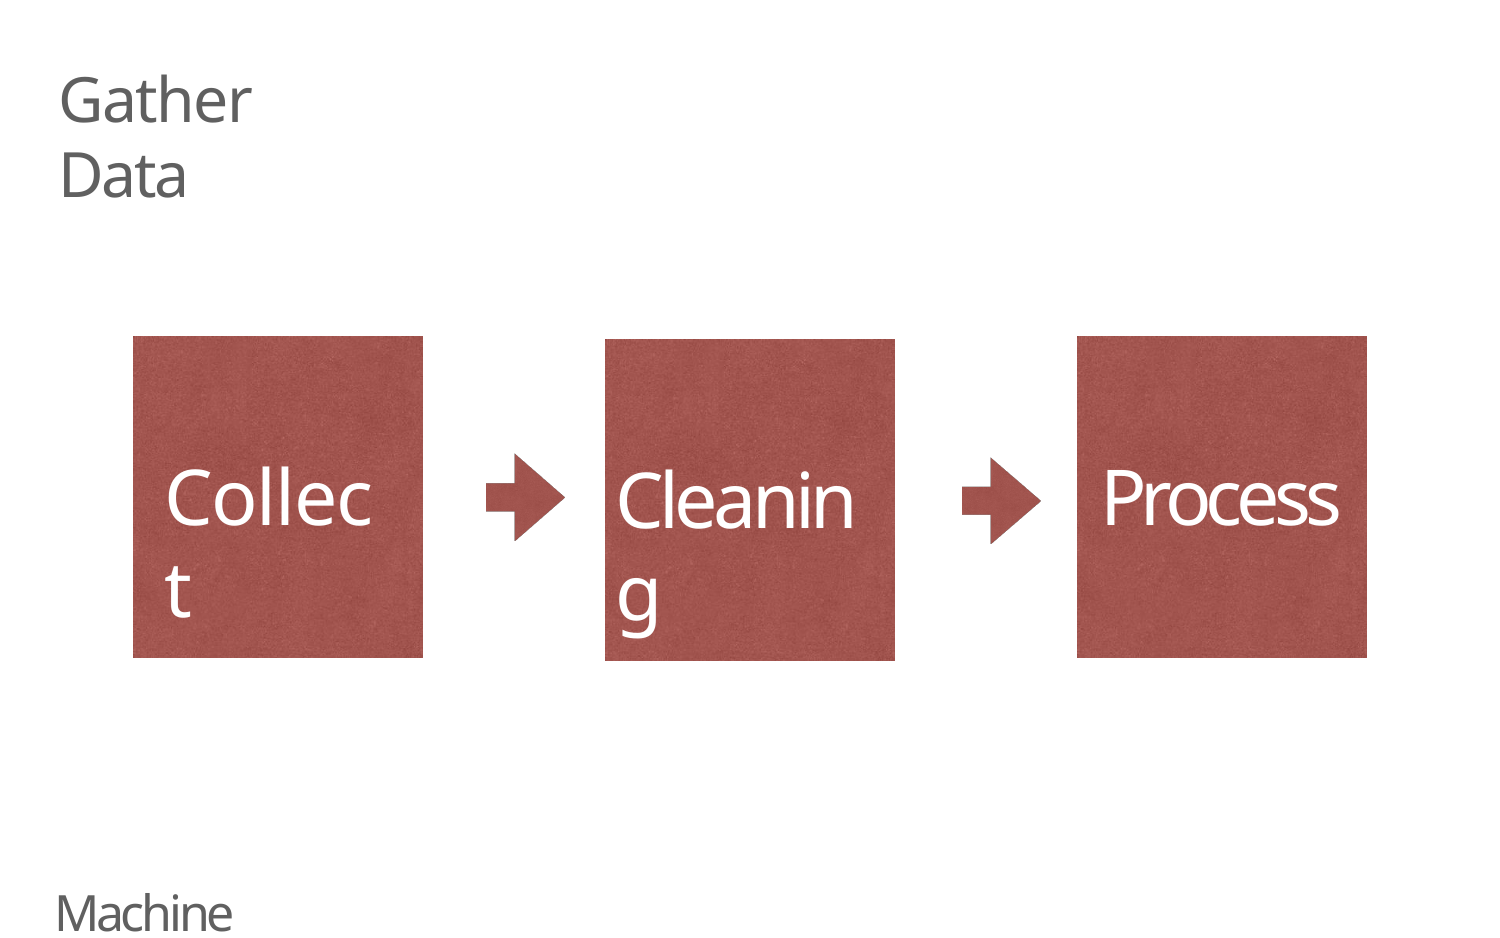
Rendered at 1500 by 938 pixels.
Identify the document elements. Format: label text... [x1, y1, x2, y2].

picture [605, 339, 895, 662]
title Gather Data [56, 58, 379, 217]
footer Machine Learning [52, 876, 410, 938]
picture [133, 336, 423, 658]
picture [961, 456, 1041, 545]
picture [1077, 336, 1367, 658]
picture [485, 453, 565, 541]
